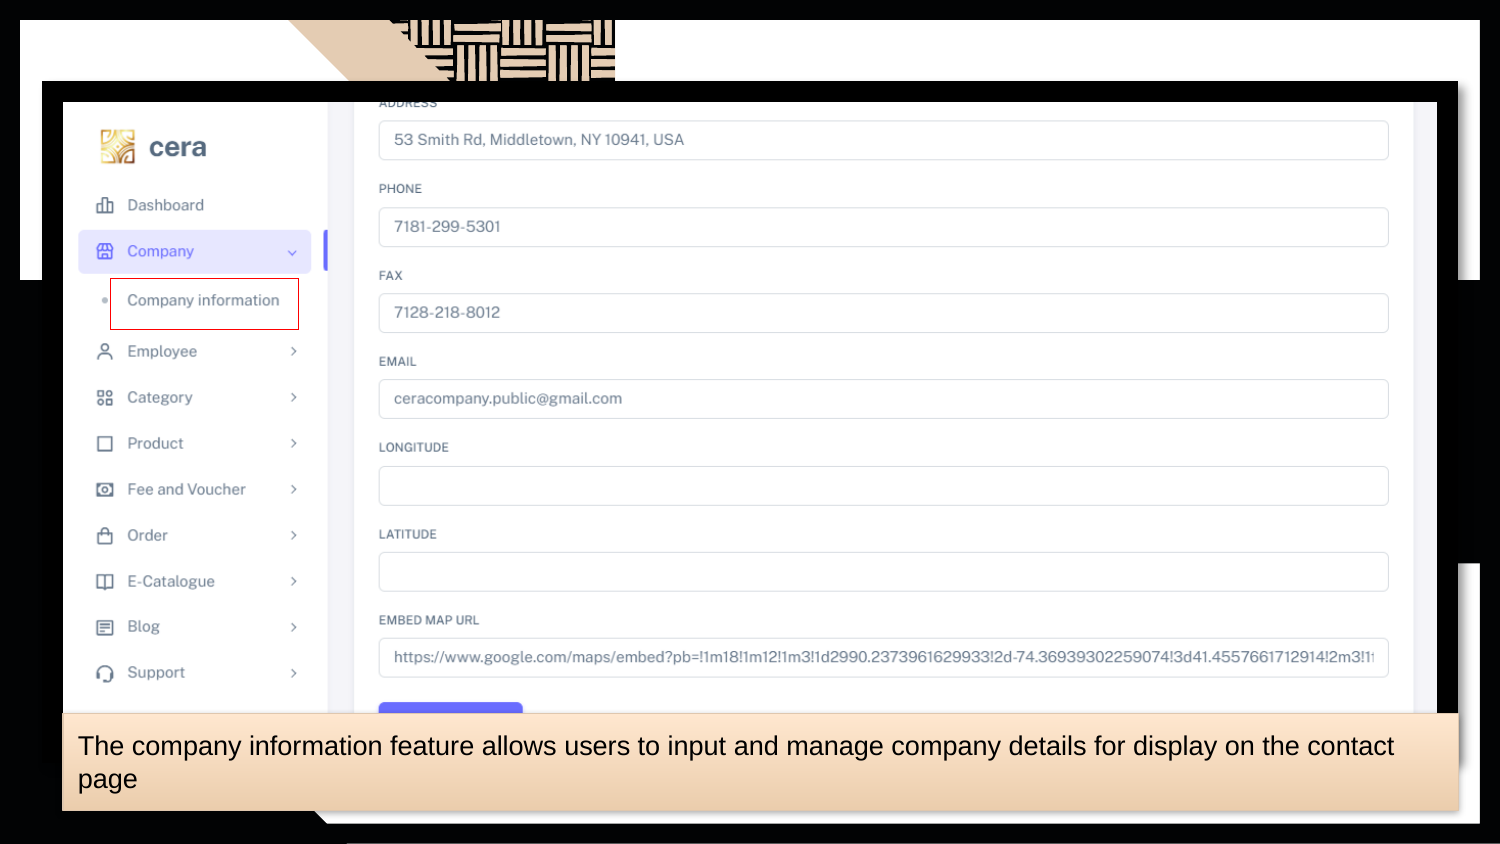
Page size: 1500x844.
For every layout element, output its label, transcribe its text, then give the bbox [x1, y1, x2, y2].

text_box The company information feature allows users to input and manage company details for display on the contact page [62, 713, 1459, 811]
picture [62, 101, 1438, 742]
